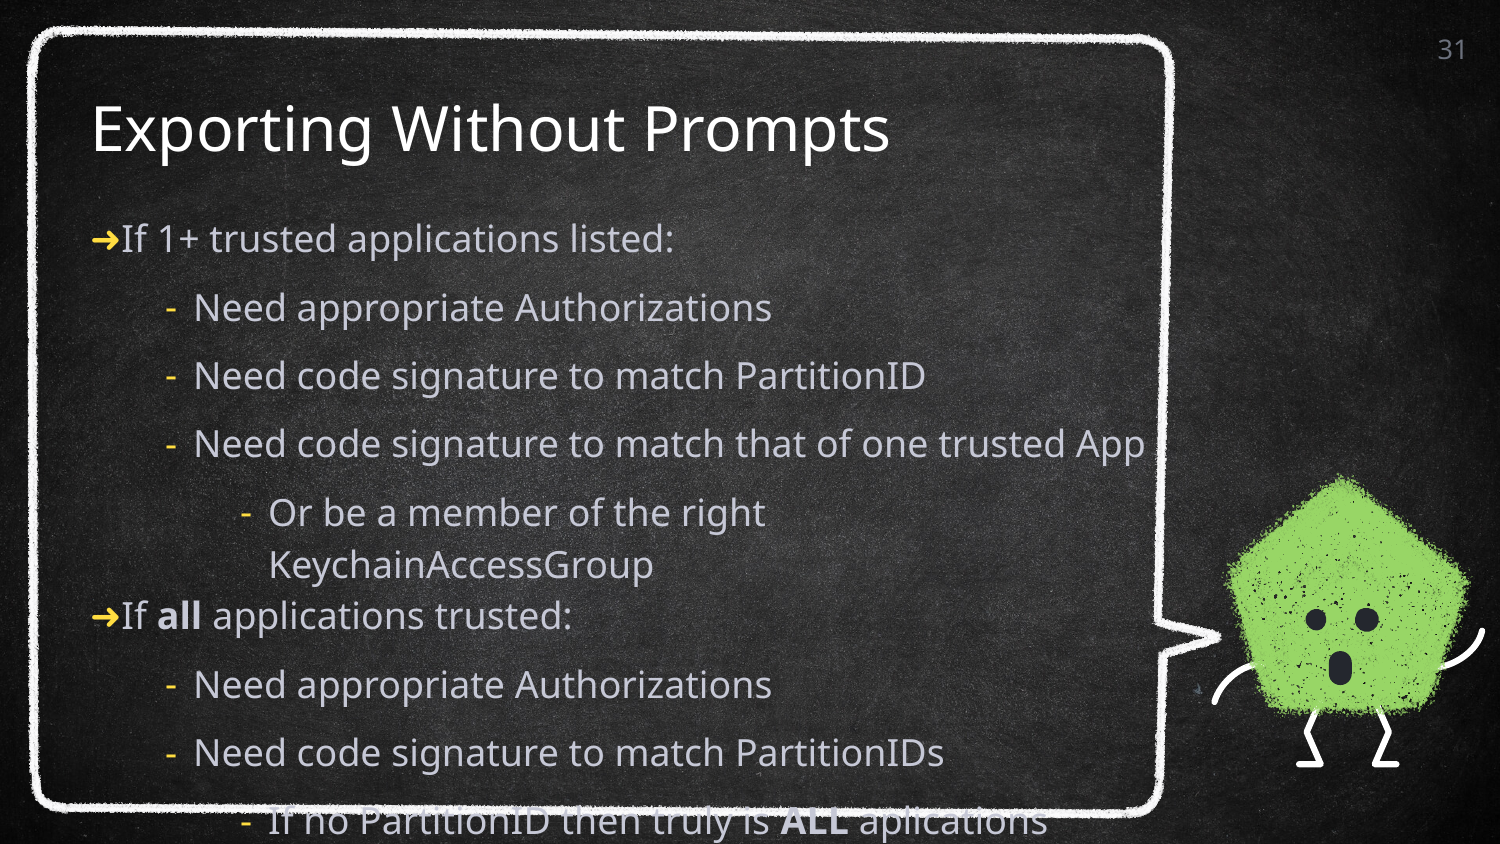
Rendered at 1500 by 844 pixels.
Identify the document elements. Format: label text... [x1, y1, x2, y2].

title Exporting Without Prompts [89, 97, 1139, 163]
slide_number 31 [1378, 32, 1469, 98]
picture [0, 0, 1500, 844]
list If 1+ trusted applications listed: Need appropriate Authorizations Need code signature to match PartitionID Need code signature to match that of one trusted App Or be a member of the right KeychainAccessGroup If all applications trusted: Need appropriate Authorizations Need code signature to match PartitionIDs If no PartitionID then truly is ALL aplications [89, 208, 1156, 775]
